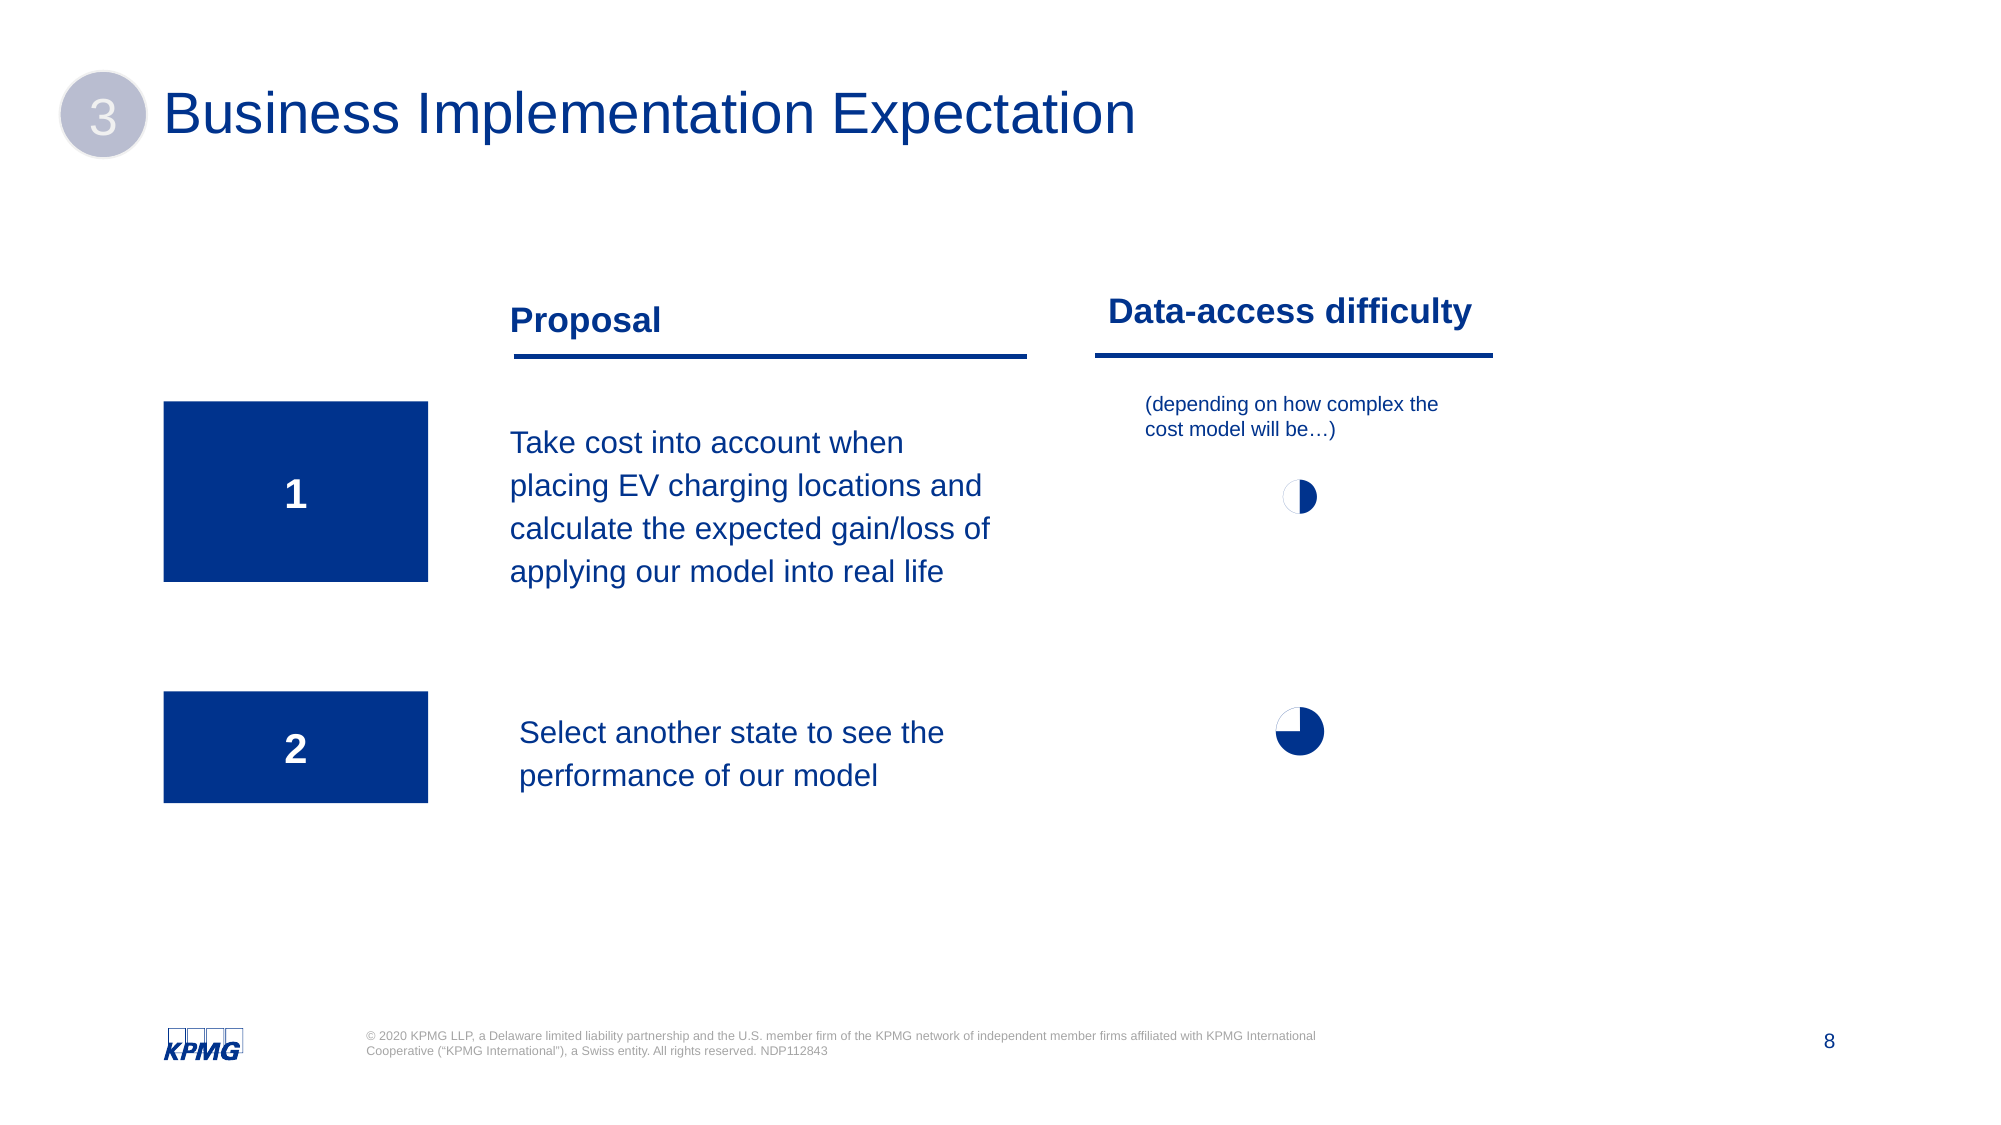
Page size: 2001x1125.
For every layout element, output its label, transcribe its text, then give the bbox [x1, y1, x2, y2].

text_box ◕ [1237, 635, 1365, 803]
text_box Select another state to see the performance of our model [504, 691, 1037, 808]
text_box 3 [59, 70, 148, 159]
title Business Implementation Expectation [163, 70, 1837, 159]
text_box Data-access difficulty [1093, 272, 1573, 346]
text_box 2 [163, 691, 429, 804]
text_box Take cost into account when placing EV charging locations and calculate the expected gain/loss of applying our model into real life [494, 401, 1027, 604]
text_box 1 [163, 401, 429, 582]
text_box (depending on how complex the cost model will be…) ◑ [1130, 375, 1472, 551]
text_box Proposal [494, 281, 955, 355]
